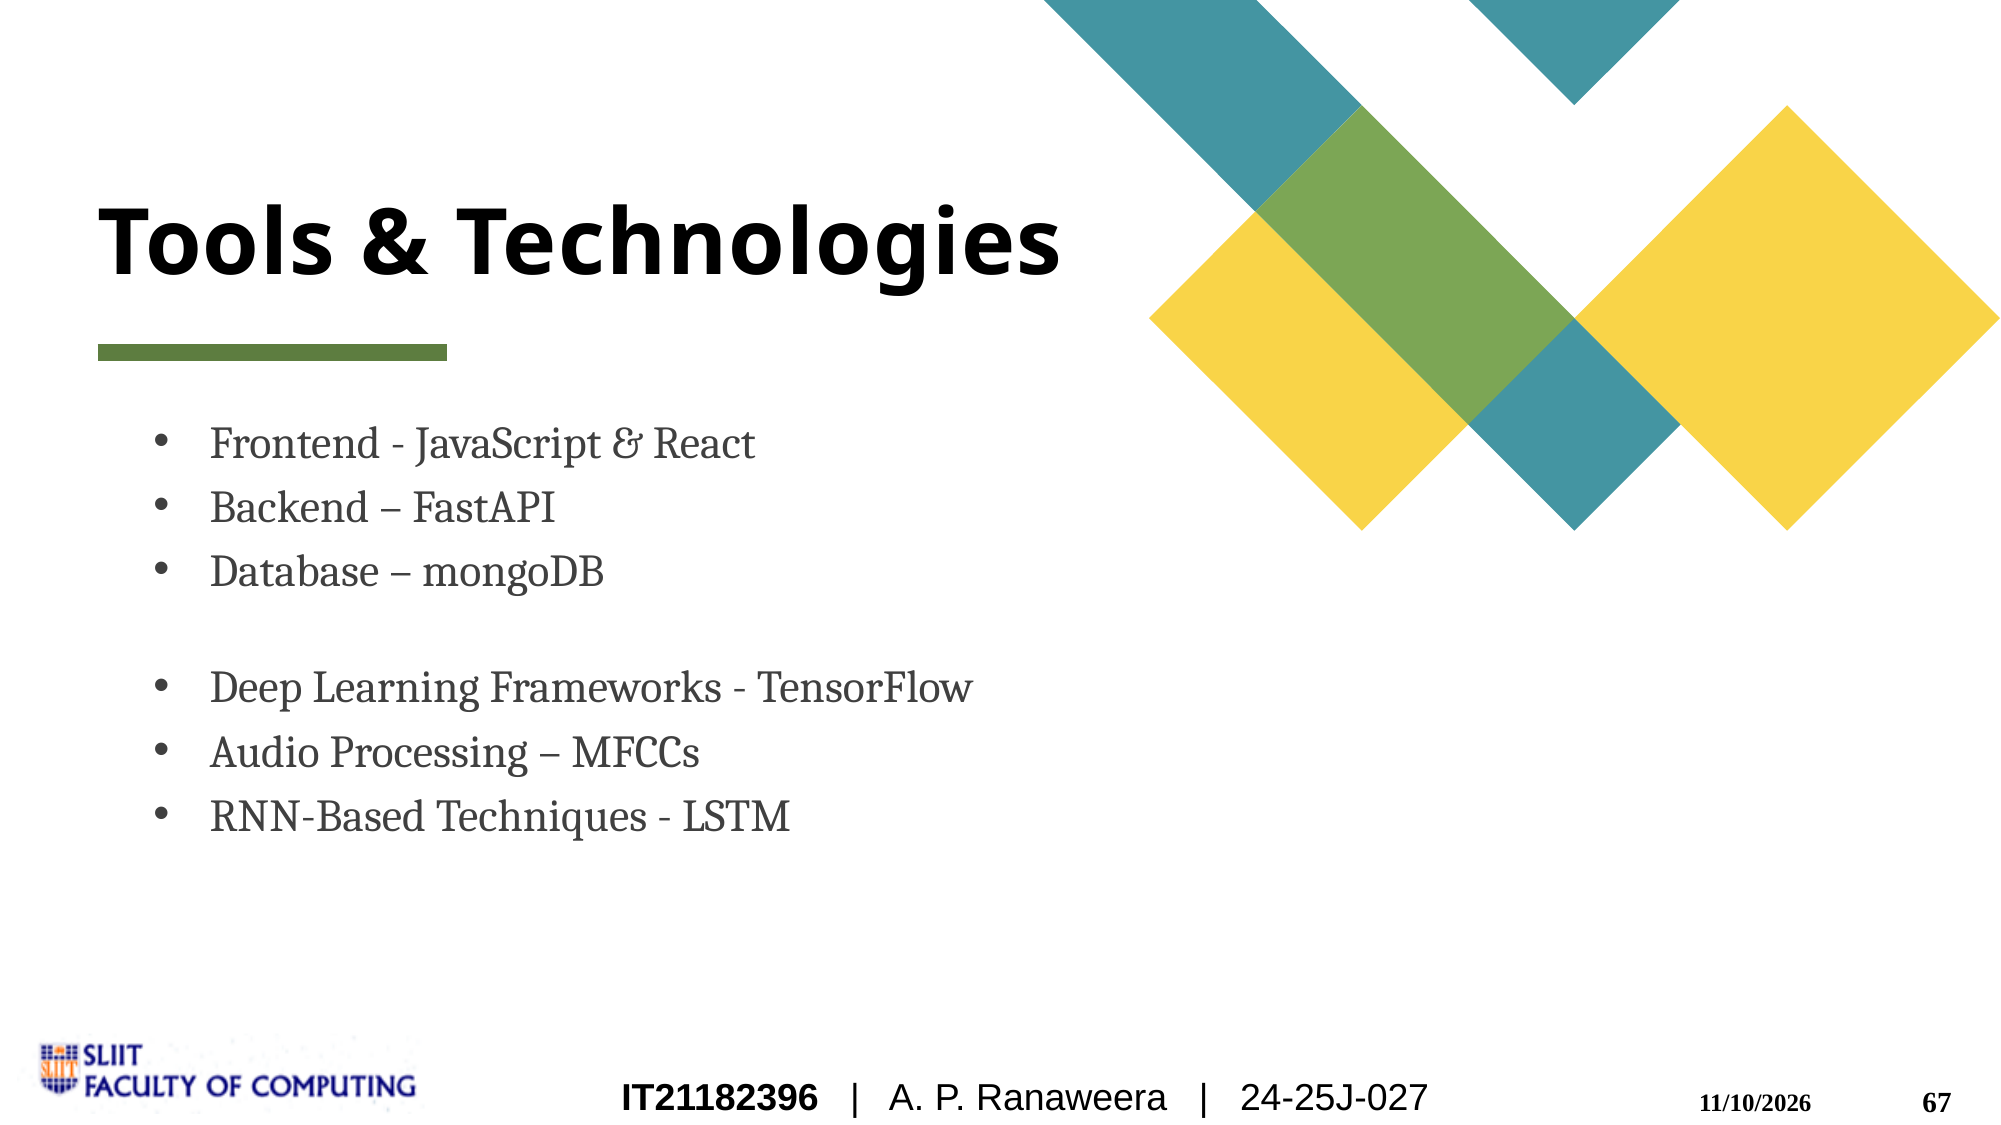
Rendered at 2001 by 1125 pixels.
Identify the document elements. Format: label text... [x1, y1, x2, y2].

title Tools & Technologies [97, 31, 1211, 293]
text_box 3/18/2025 [1684, 1079, 1900, 1120]
picture [17, 1024, 428, 1114]
text_box Frontend - JavaScript & React Backend – FastAPI Database – mongoDB . Deep Learning Frameworks - TensorFlow Audio Processing – MFCCs RNN-Based Techniques - LSTM [138, 404, 1929, 925]
text_box IT21182396 | A. P. Ranaweera | 24-25J-027 [465, 1064, 1585, 1125]
text_box 67 [1907, 1076, 1994, 1117]
